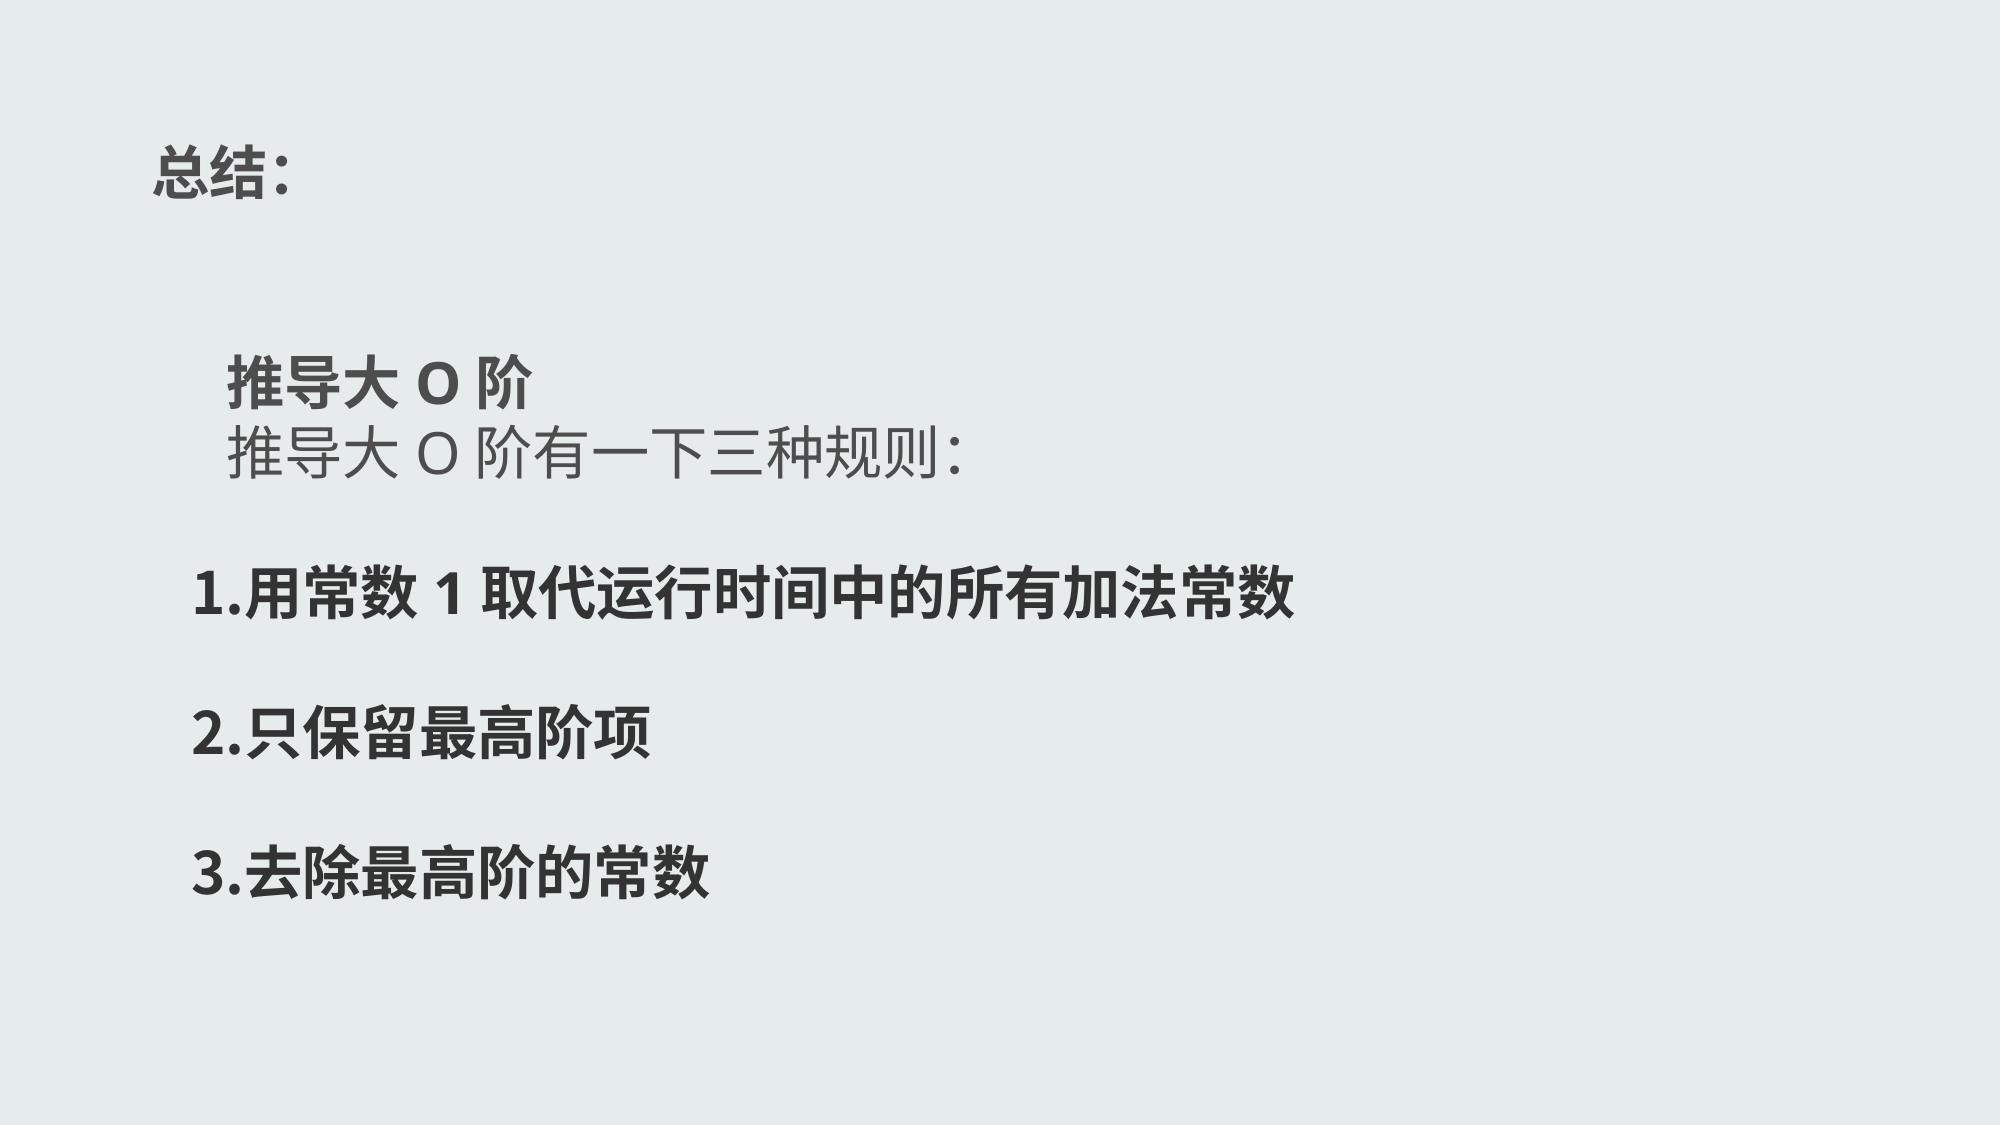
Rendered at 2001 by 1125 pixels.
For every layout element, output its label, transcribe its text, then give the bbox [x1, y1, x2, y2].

text_box 总结： 推导大O阶 推导大O阶有一下三种规则： 用常数1取代运行时间中的所有加法常数 只保留最高阶项 去除最高阶的常数 [136, 128, 1421, 914]
